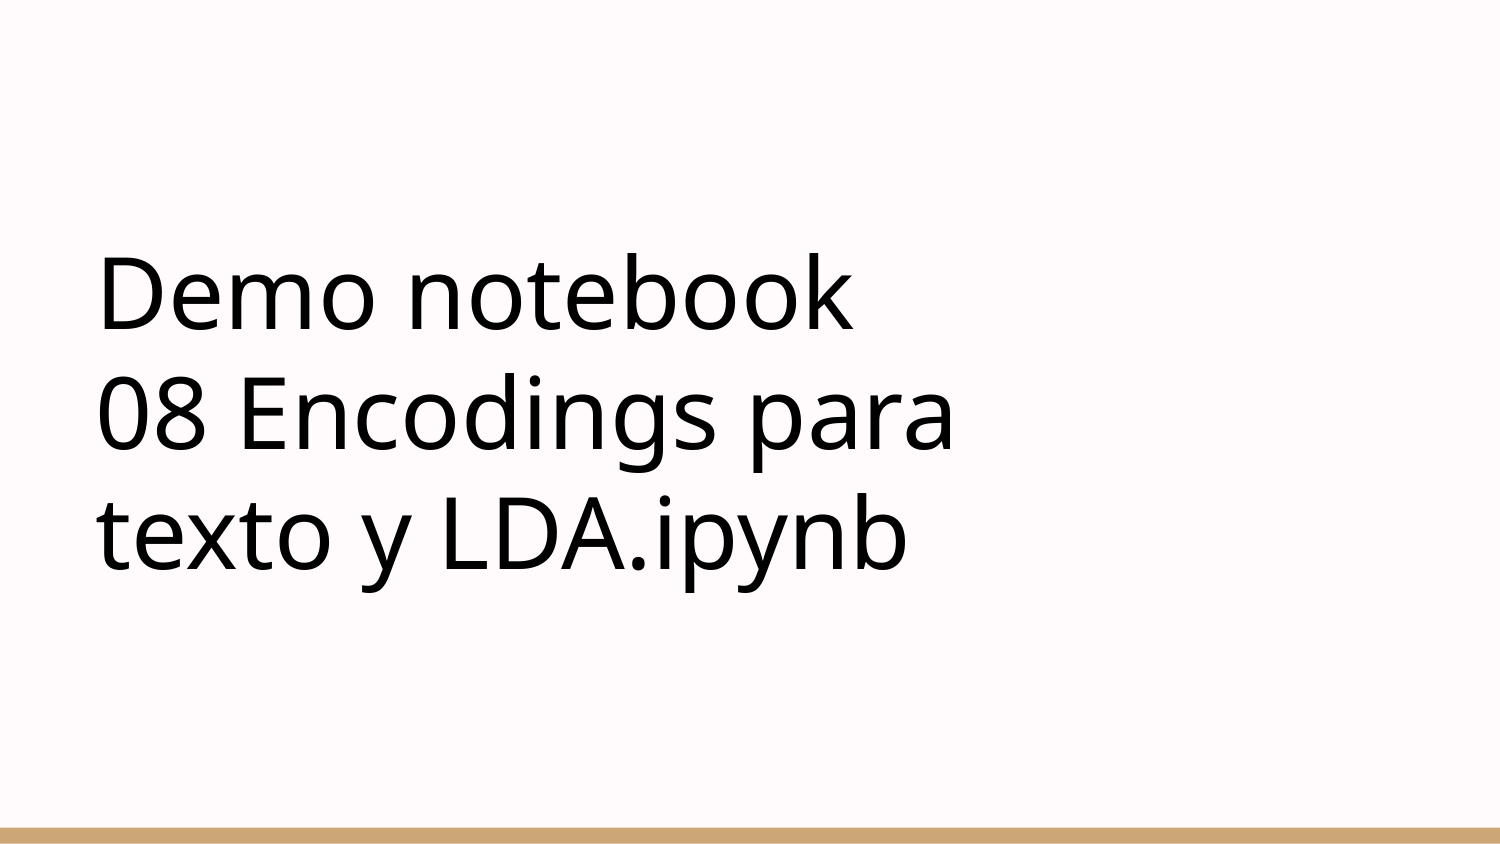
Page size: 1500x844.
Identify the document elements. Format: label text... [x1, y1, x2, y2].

title Demo notebook 08 Encodings para texto y LDA.ipynb [80, 73, 1045, 745]
